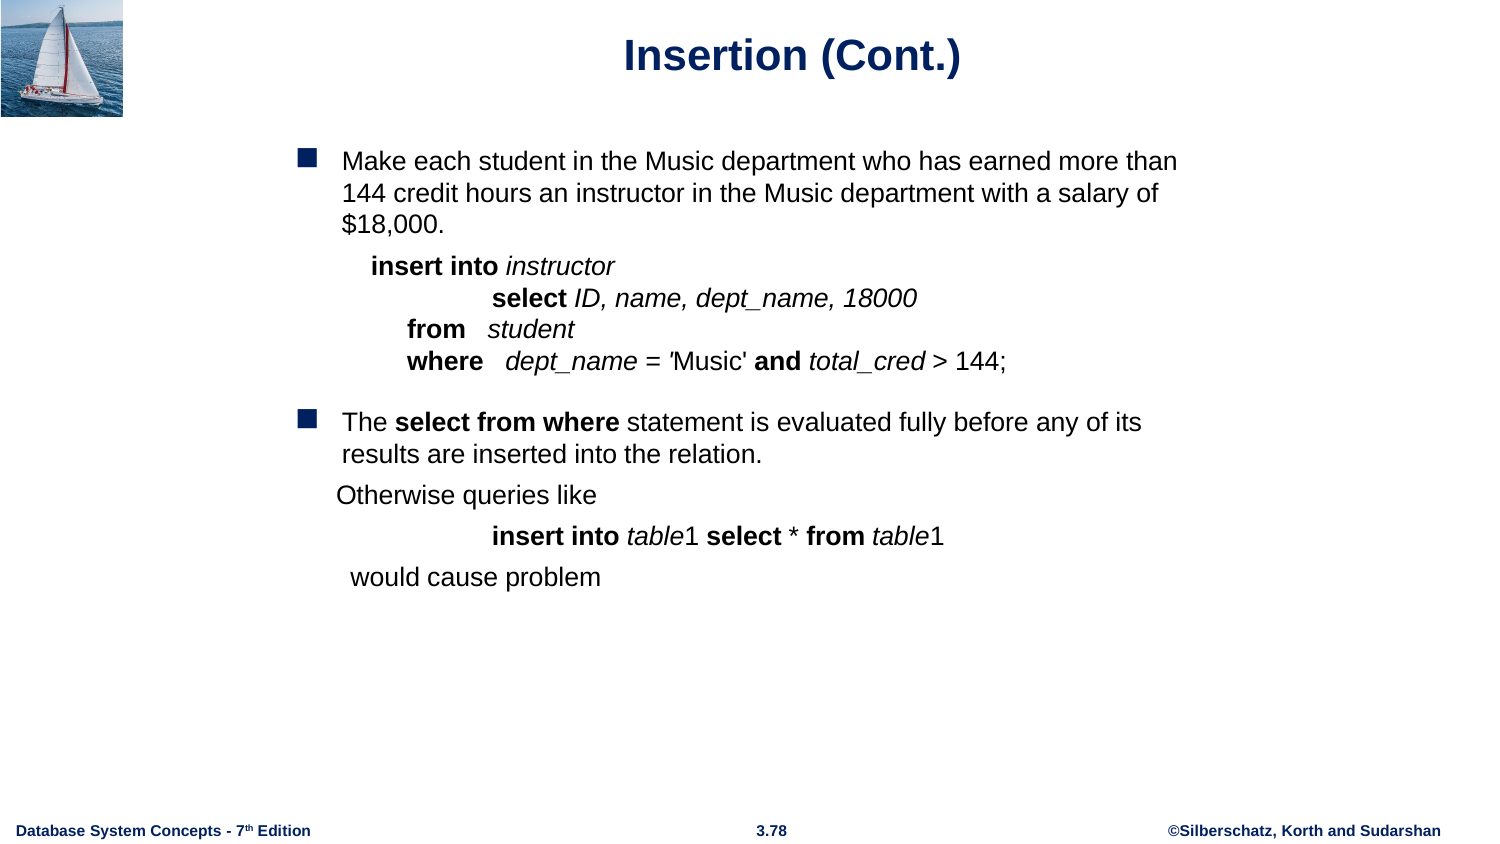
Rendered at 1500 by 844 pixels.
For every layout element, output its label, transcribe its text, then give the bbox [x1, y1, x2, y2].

title Insertion (Cont.) [296, 30, 1289, 87]
list Make each student in the Music department who has earned more than 144 credit hours an instructor in the Music department with a salary of $18,000. insert into instructor select ID, name, dept_name, 18000 from student where dept_name = 'Music' and total_cred > 144; The select from where statement is evaluated fully before any of its results are inserted into the relation. Otherwise queries like insert into table1 select * from table1 would cause problem [284, 136, 1215, 761]
picture [0, 0, 123, 117]
